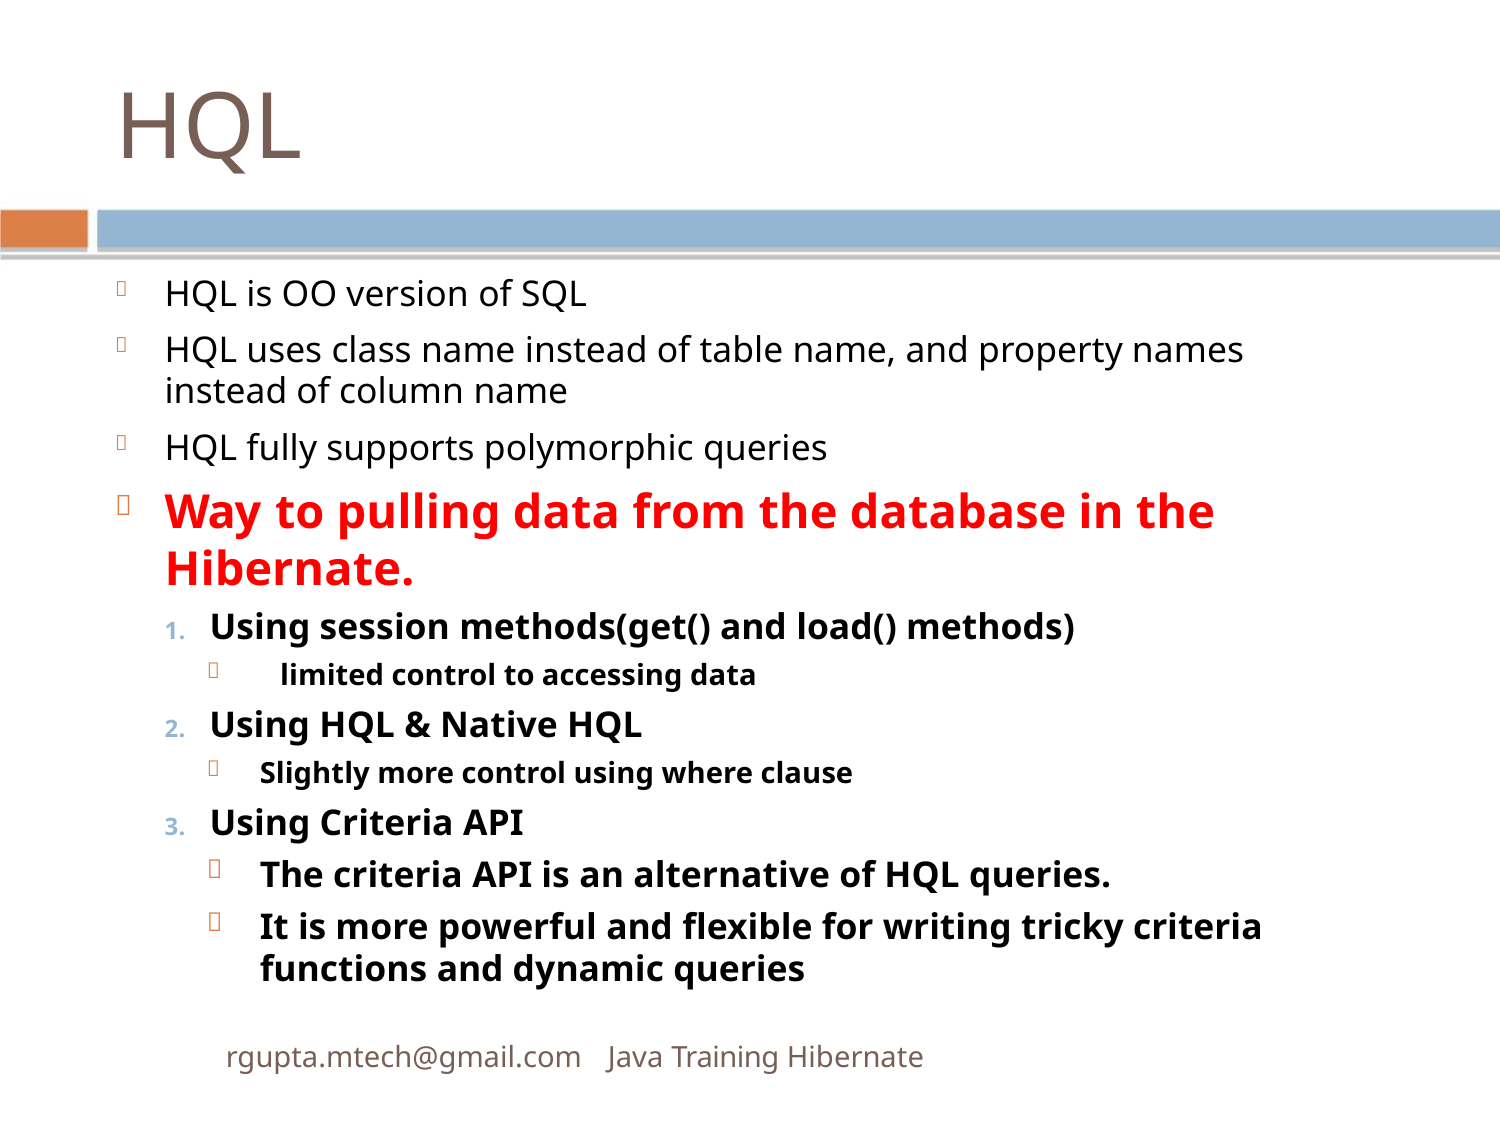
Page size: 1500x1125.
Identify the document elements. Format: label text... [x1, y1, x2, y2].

text_box 3. Using Criteria API [164, 801, 594, 843]
text_box Slightly more control using where clause [259, 755, 959, 790]
text_box 2. Using HQL & Native HQL [164, 703, 726, 745]
text_box The criteria API is an alternative of HQL queries. [259, 853, 1249, 895]
text_box  [206, 760, 249, 781]
text_box HQL is OO version of SQL [164, 272, 636, 314]
text_box   [115, 281, 159, 357]
text_box  [206, 860, 252, 885]
text_box limited control to accessing data [280, 657, 847, 692]
text_box rgupta.mtech@gmail.com Java Training Hibernate [225, 1039, 999, 1074]
text_box functions and dynamic queries [259, 947, 896, 989]
text_box  [115, 435, 159, 455]
text_box HQL [115, 70, 333, 177]
text_box  [115, 495, 165, 521]
text_box  [206, 912, 252, 937]
text_box HQL uses class name instead of table name, and property names instead of column name [164, 328, 1341, 411]
text_box [0, 0, 1500, 1125]
text_box  [206, 662, 249, 683]
text_box It is more powerful and ﬂexible for writing tricky criteria [259, 905, 1411, 947]
text_box Way to pulling data from the database in the Hibernate. [164, 483, 1383, 595]
text_box HQL fully supports polymorphic queries [164, 426, 886, 468]
text_box 1. Using session methods(get() and load() methods) [164, 605, 1230, 647]
